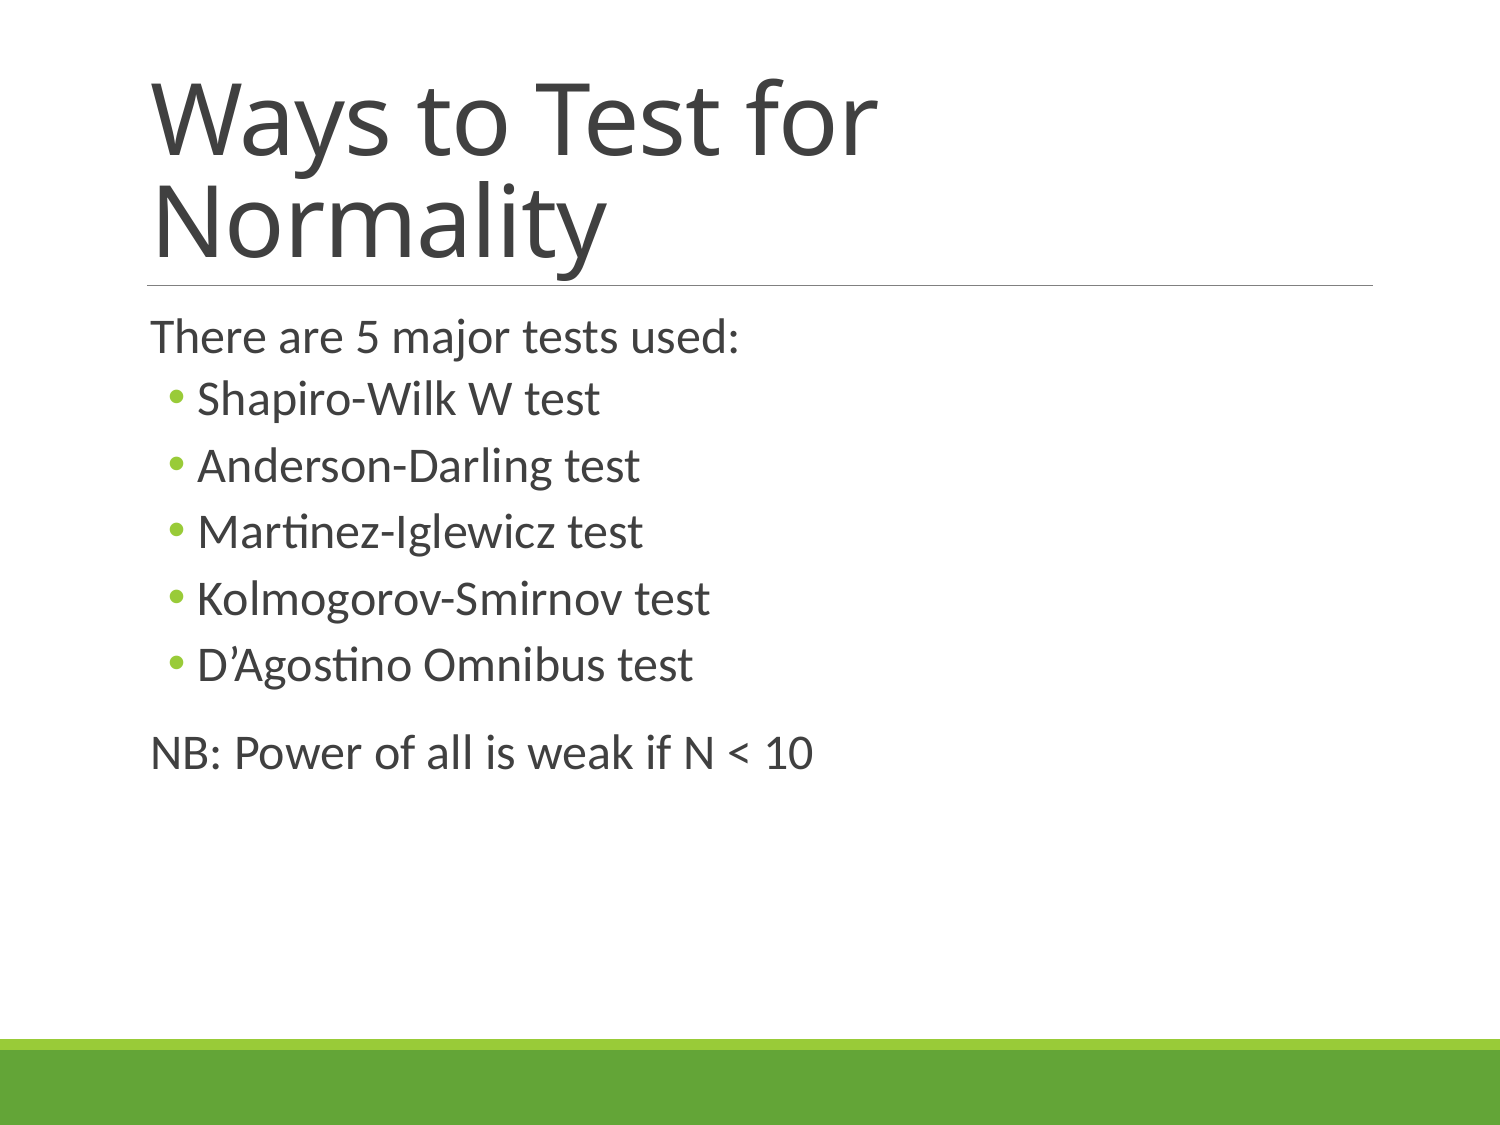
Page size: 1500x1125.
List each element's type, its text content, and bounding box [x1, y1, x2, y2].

title Ways to Test for Normality [135, 47, 1373, 285]
list There are 5 major tests used: Shapiro-Wilk W test Anderson-Darling test Martinez-Iglewicz test Kolmogorov-Smirnov test D’Agostino Omnibus test NB: Power of all is weak if N < 10 [135, 302, 1373, 963]
